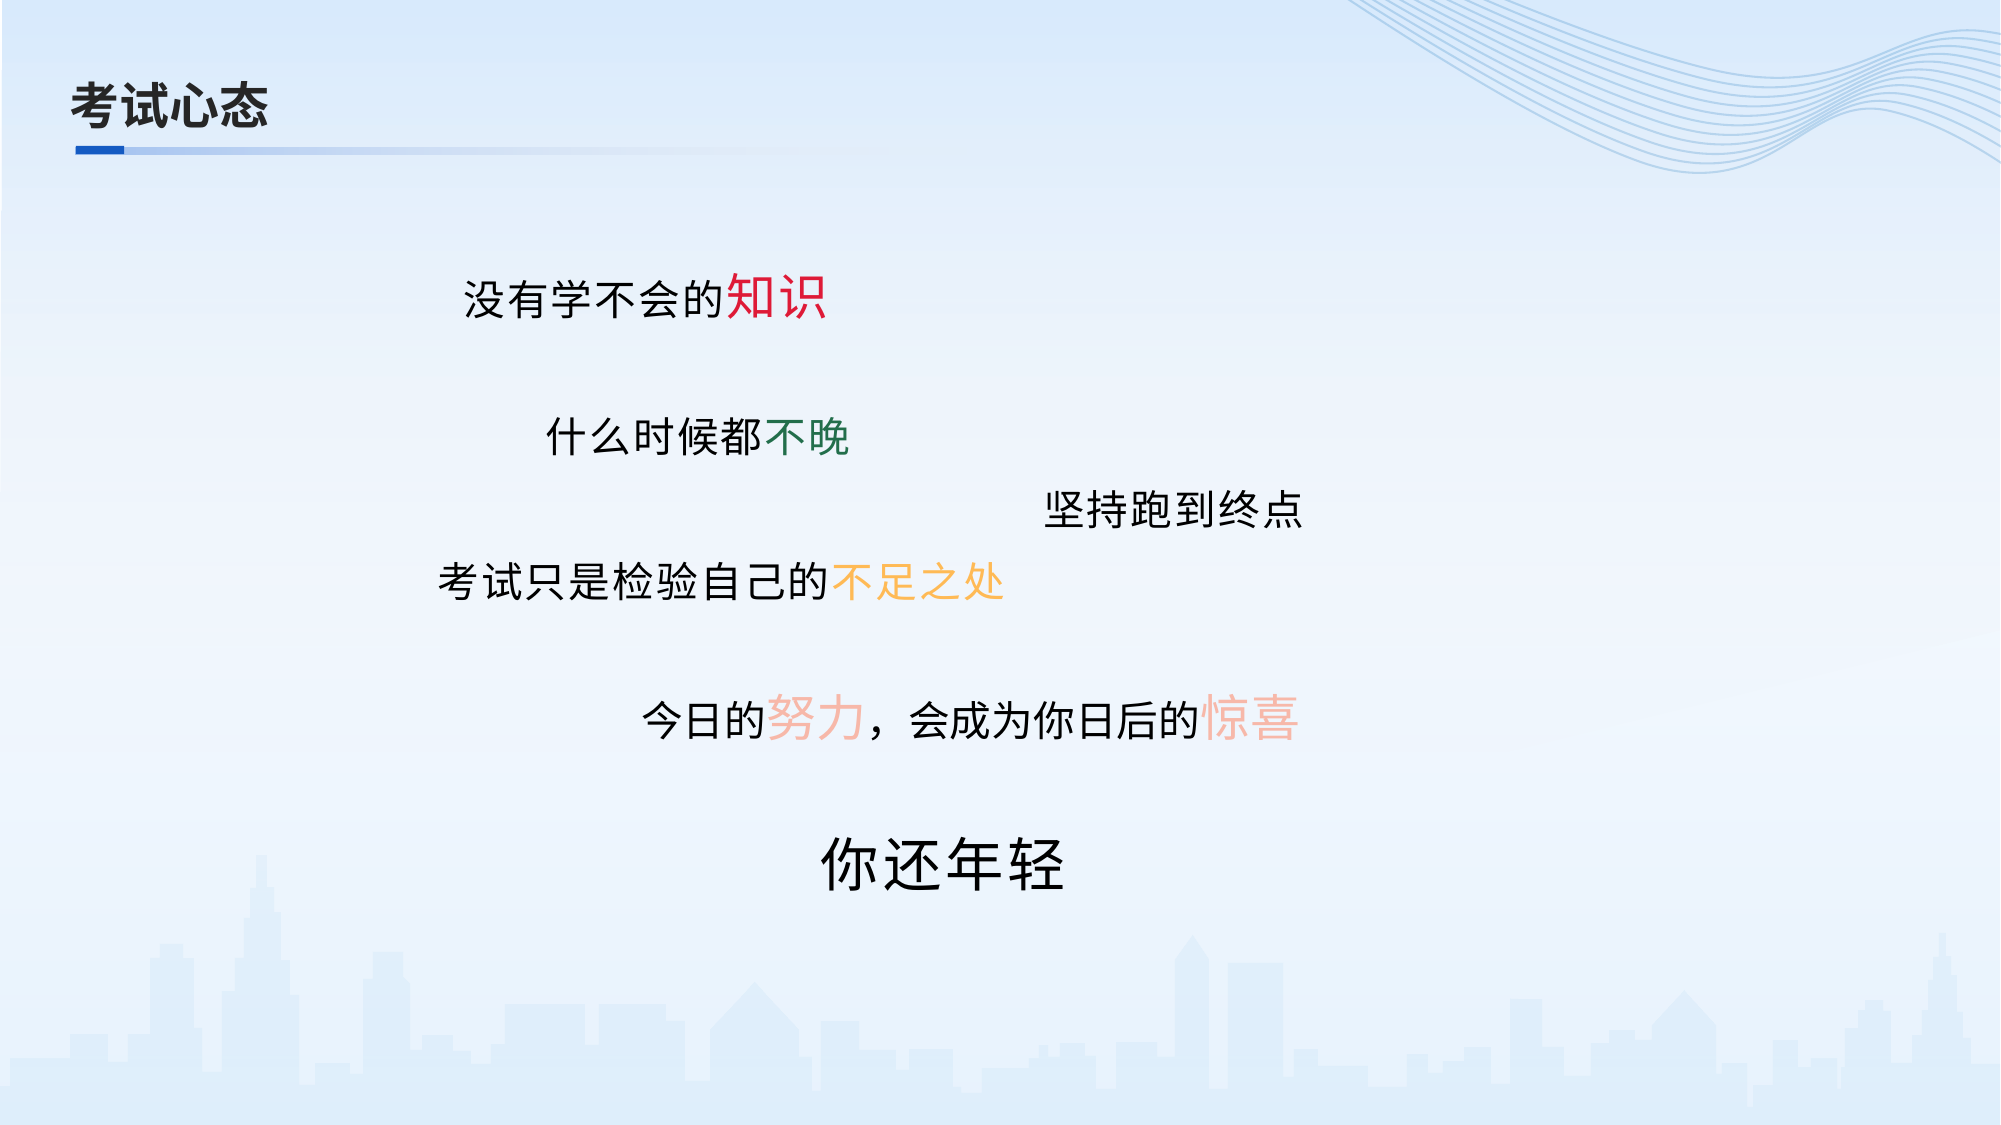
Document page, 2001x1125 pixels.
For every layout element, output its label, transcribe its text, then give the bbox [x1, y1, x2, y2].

text_box 考试只是检验自己的不足之处 [422, 548, 1171, 614]
text_box 你还年轻 [806, 820, 1554, 906]
text_box 没有学不会的知识 [448, 258, 894, 334]
text_box 坚持跑到终点 [1028, 476, 1474, 542]
text_box 考试心态 [54, 67, 460, 143]
text_box 什么时候都不晚 [530, 403, 976, 469]
text_box 今日的努力，会成为你日后的惊喜 [626, 679, 1474, 755]
